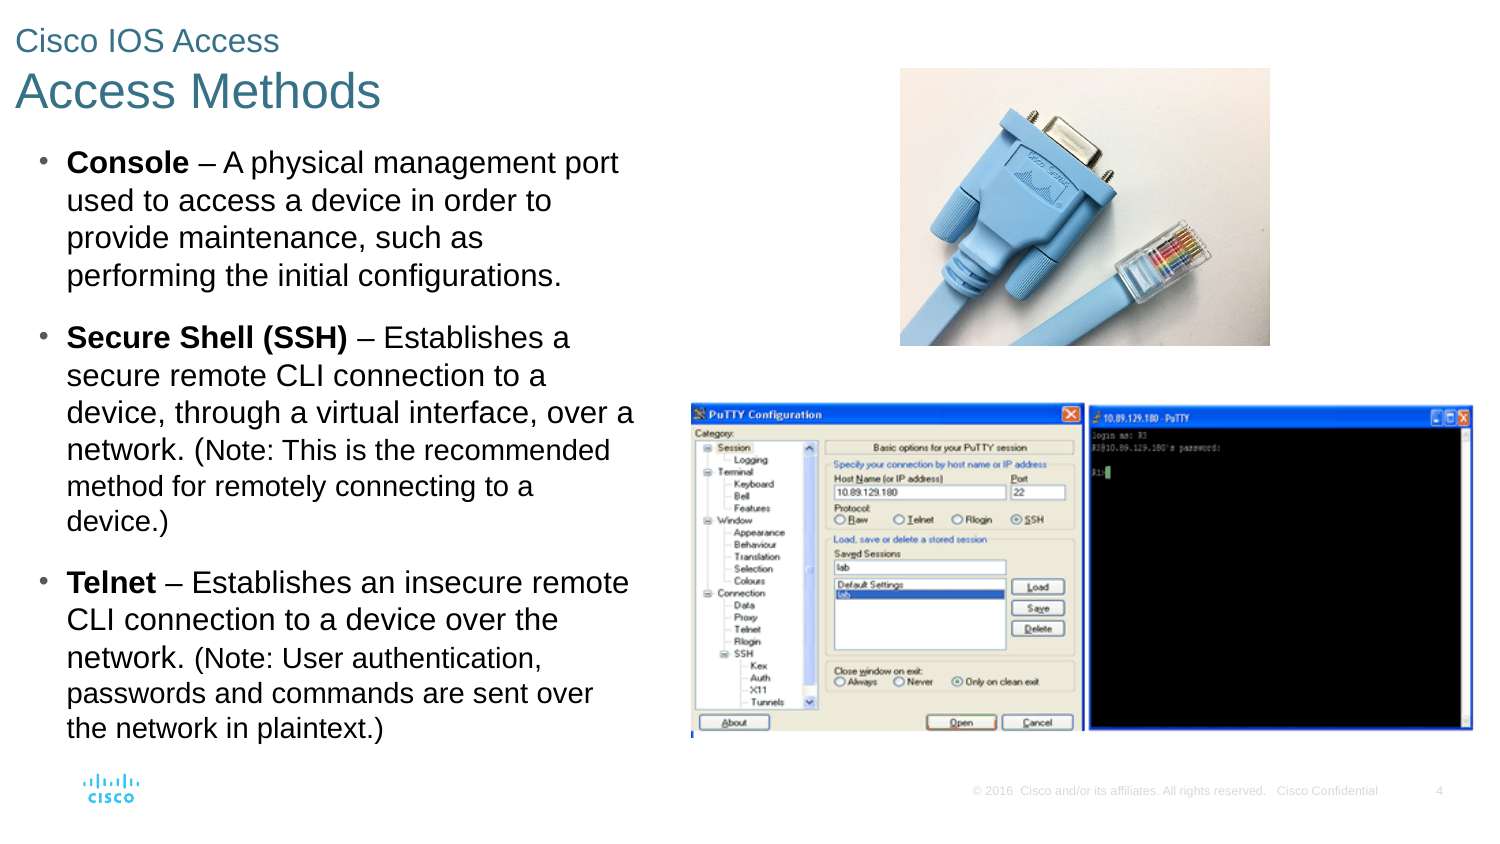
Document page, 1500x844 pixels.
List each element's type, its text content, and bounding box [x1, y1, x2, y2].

list Console – A physical management port used to access a device in order to provide maintenance, such as performing the initial configurations. Secure Shell (SSH) – Establishes a secure remote CLI connection to a device, through a virtual interface, over a network. (Note: This is the recommended method for remotely connecting to a device.) Telnet – Establishes an insecure remote CLI connection to a device over the network. (Note: User authentication, passwords and commands are sent over the network in plaintext.) [23, 135, 671, 767]
picture [691, 402, 1480, 738]
picture [899, 68, 1271, 347]
title Cisco IOS Access Access Methods [0, 6, 1500, 131]
